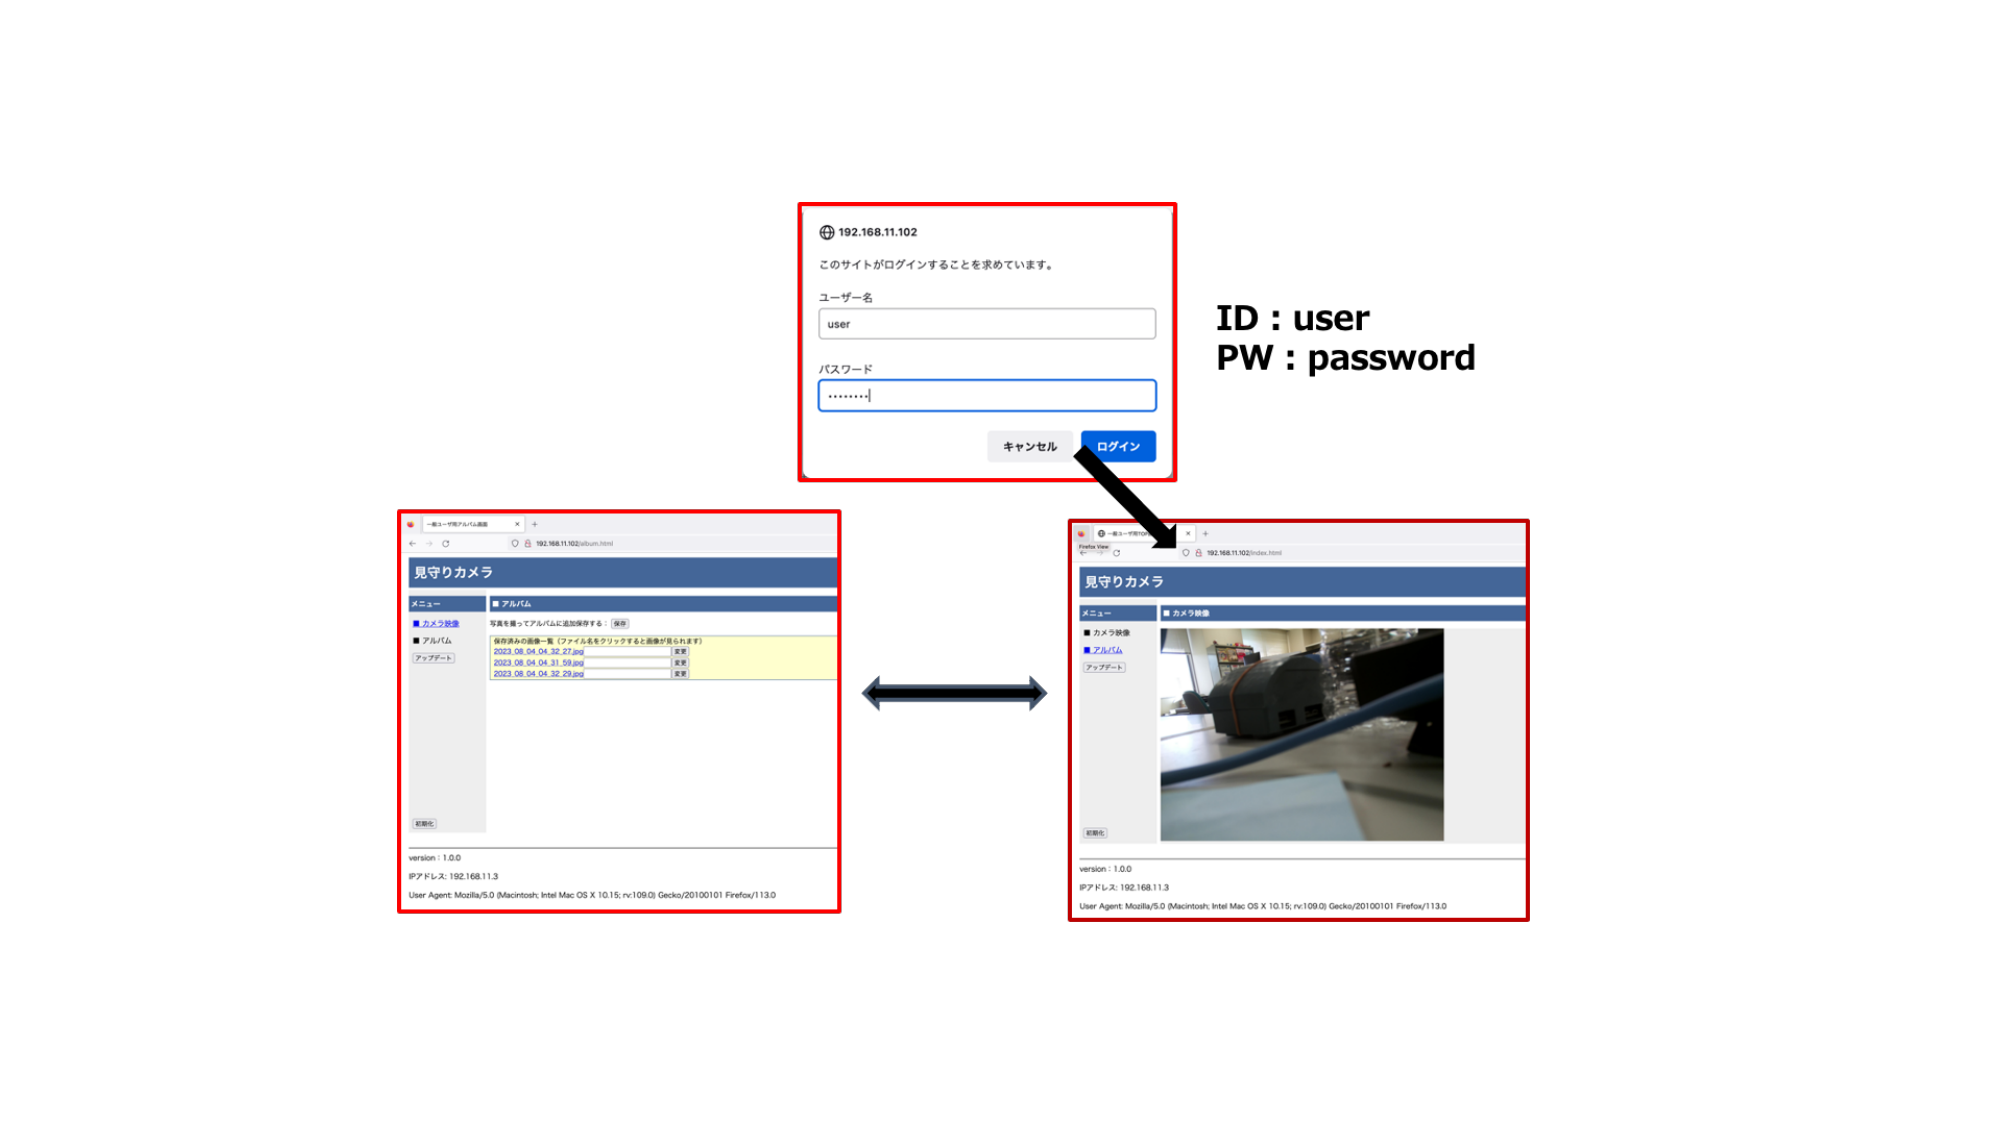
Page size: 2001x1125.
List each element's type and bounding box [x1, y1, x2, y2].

picture [396, 201, 1604, 923]
